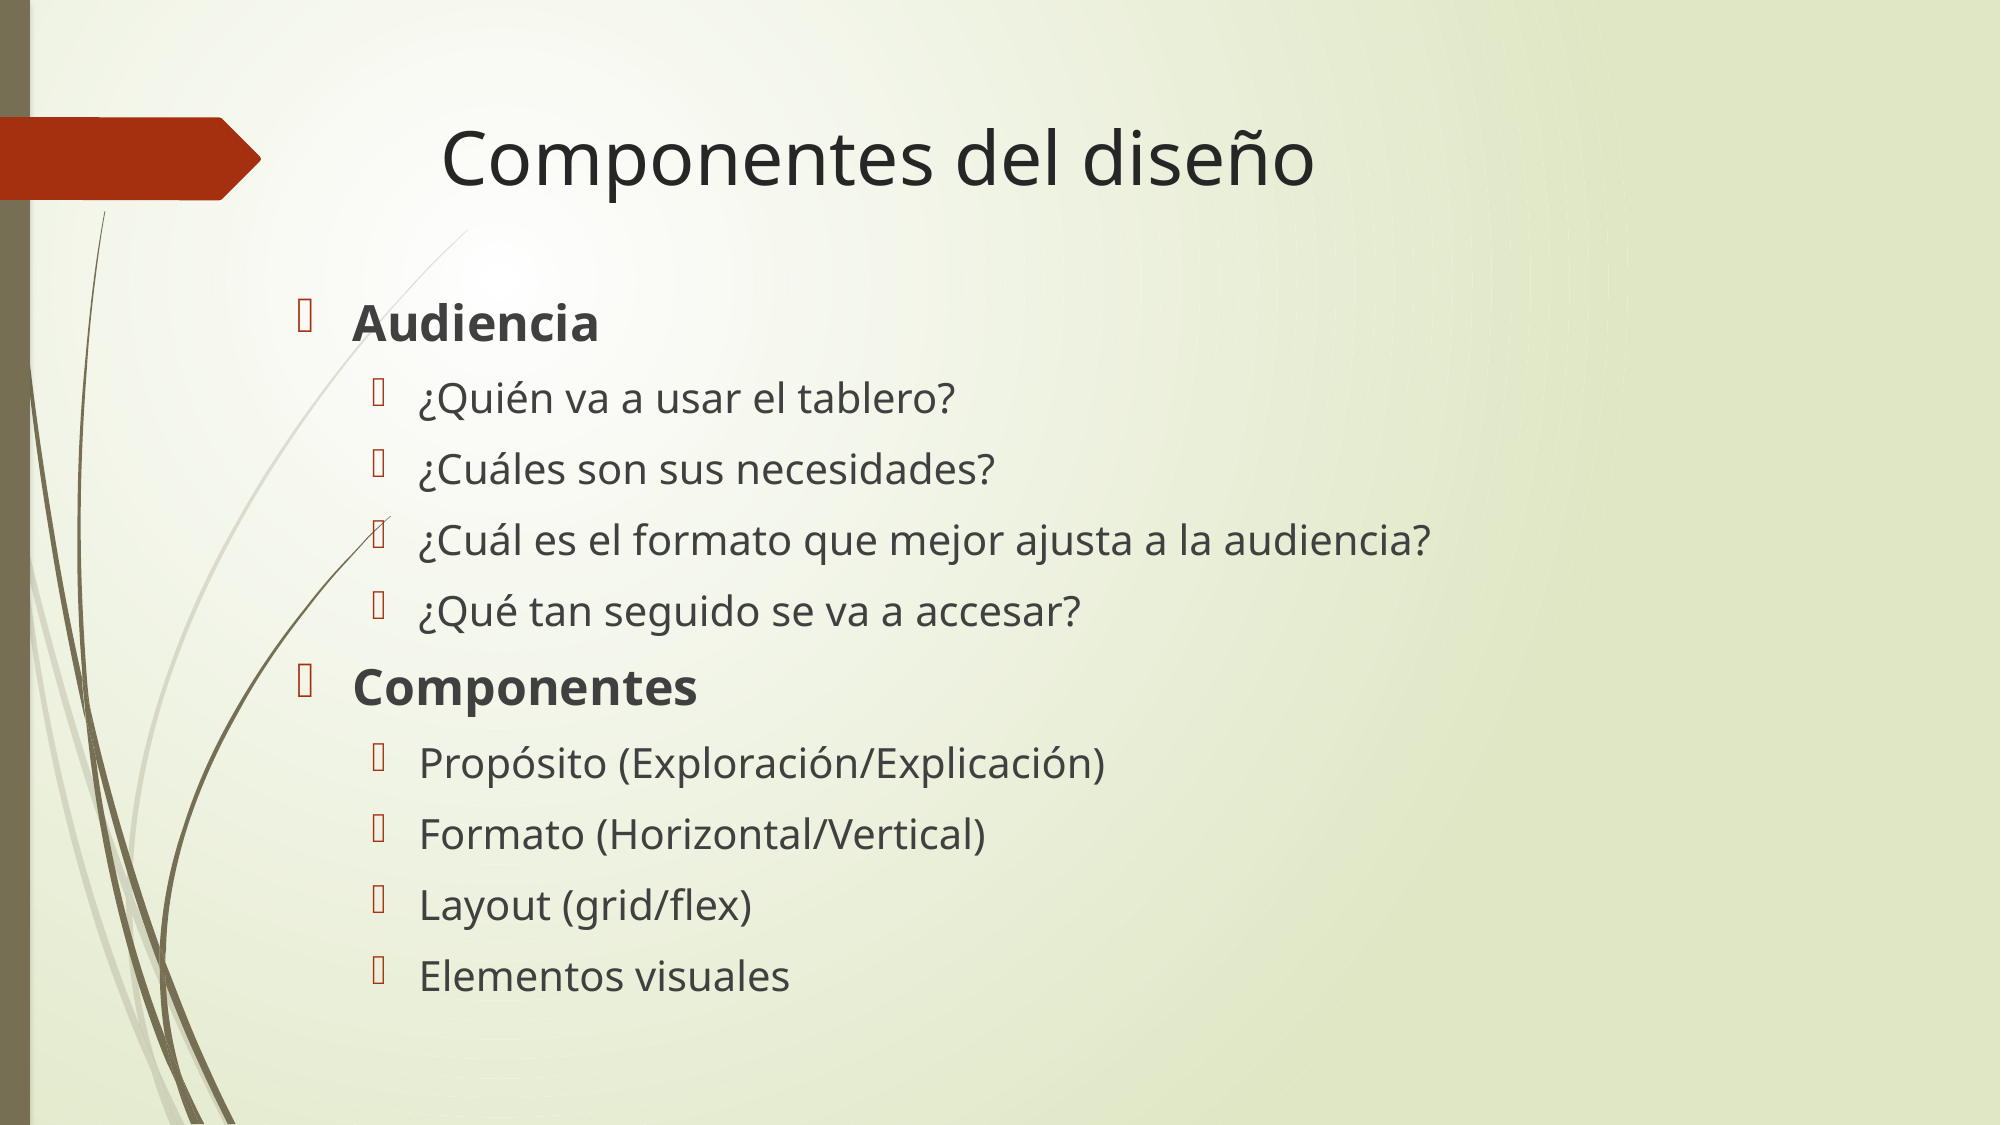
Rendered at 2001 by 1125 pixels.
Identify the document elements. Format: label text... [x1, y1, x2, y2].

title Componentes del diseño [425, 102, 1888, 283]
list Audiencia ¿Quién va a usar el tablero? ¿Cuáles son sus necesidades? ¿Cuál es el formato que mejor ajusta a la audiencia? ¿Qué tan seguido se va a accesar? Componentes Propósito (Exploración/Explicación) Formato (Horizontal/Vertical) Layout (grid/flex) Elementos visuales [281, 283, 1888, 1069]
